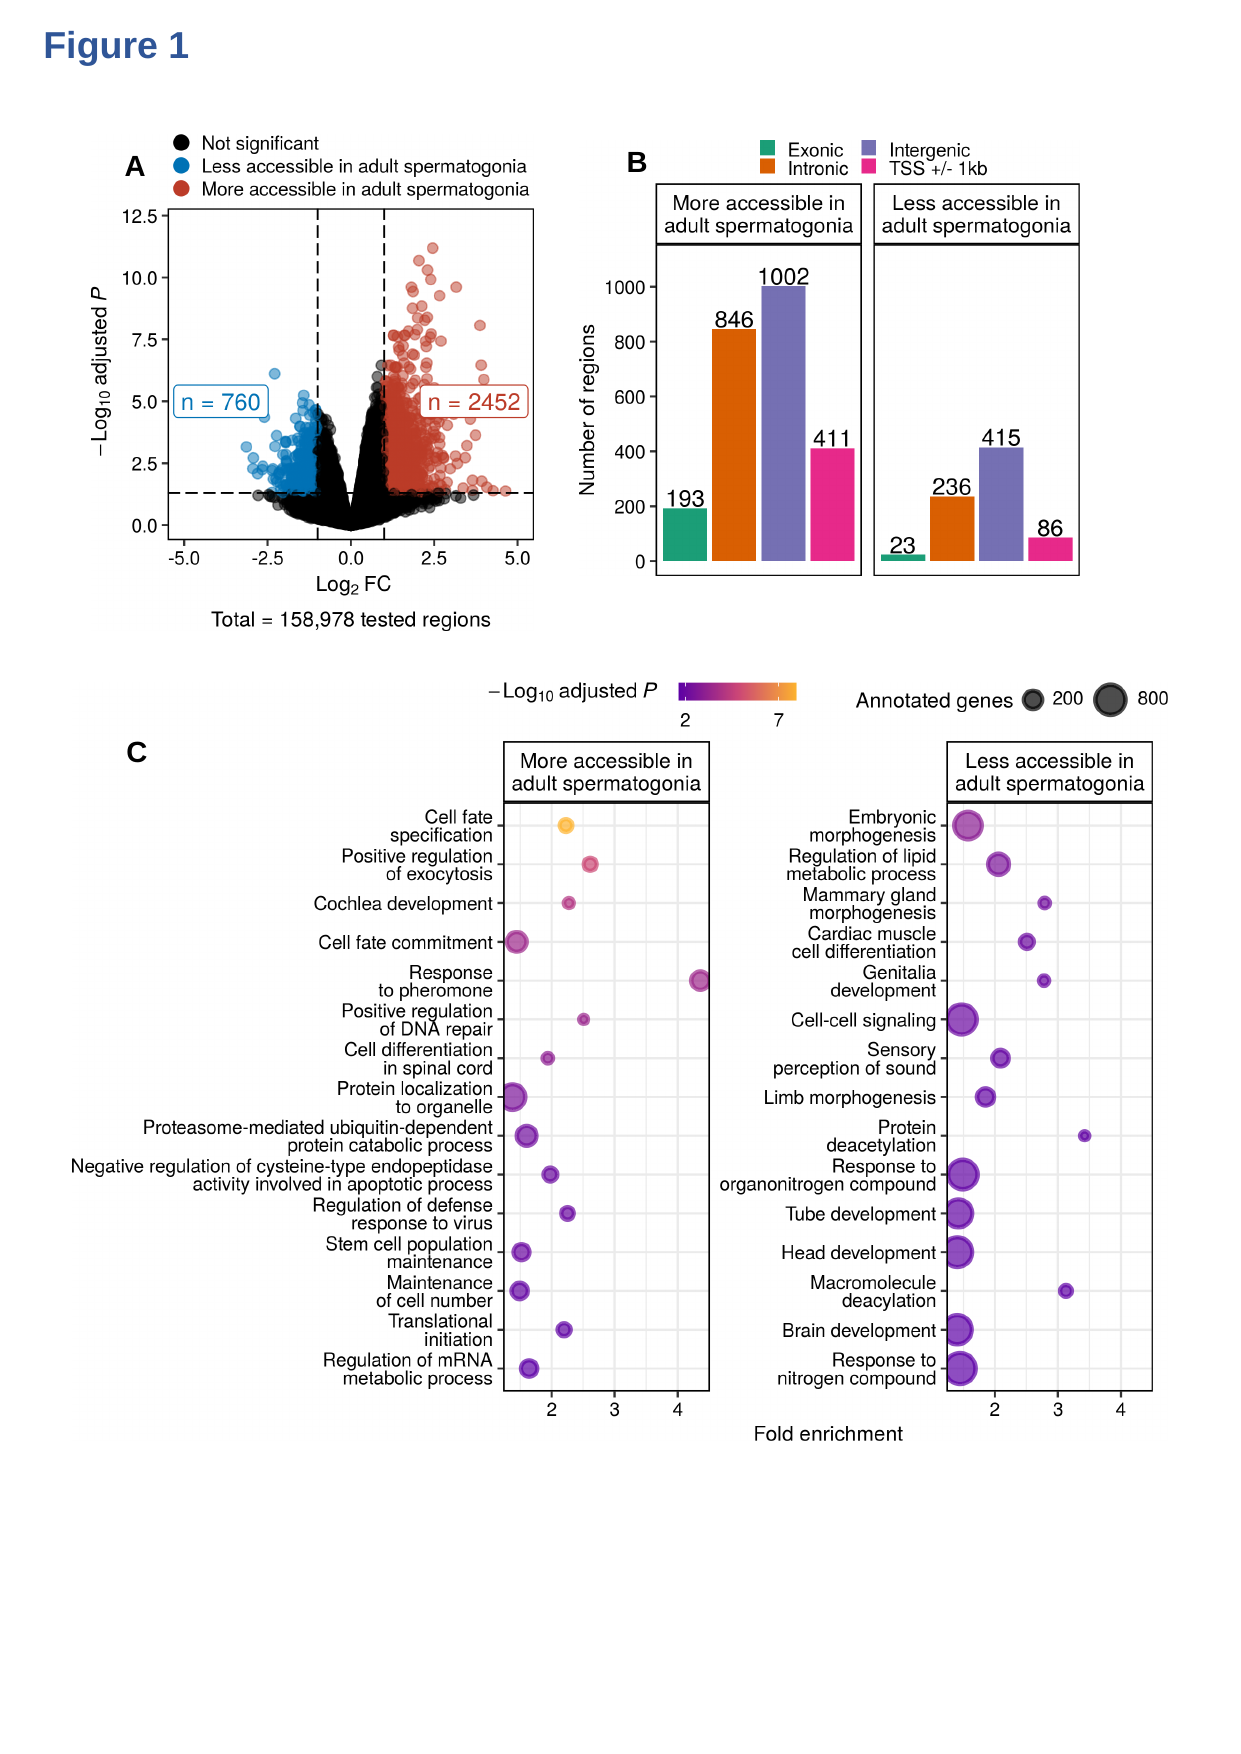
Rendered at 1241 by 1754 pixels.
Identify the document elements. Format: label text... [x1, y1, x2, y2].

text_box Figure 1 [28, 13, 510, 74]
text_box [72, 682, 1168, 1441]
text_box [91, 134, 1080, 631]
